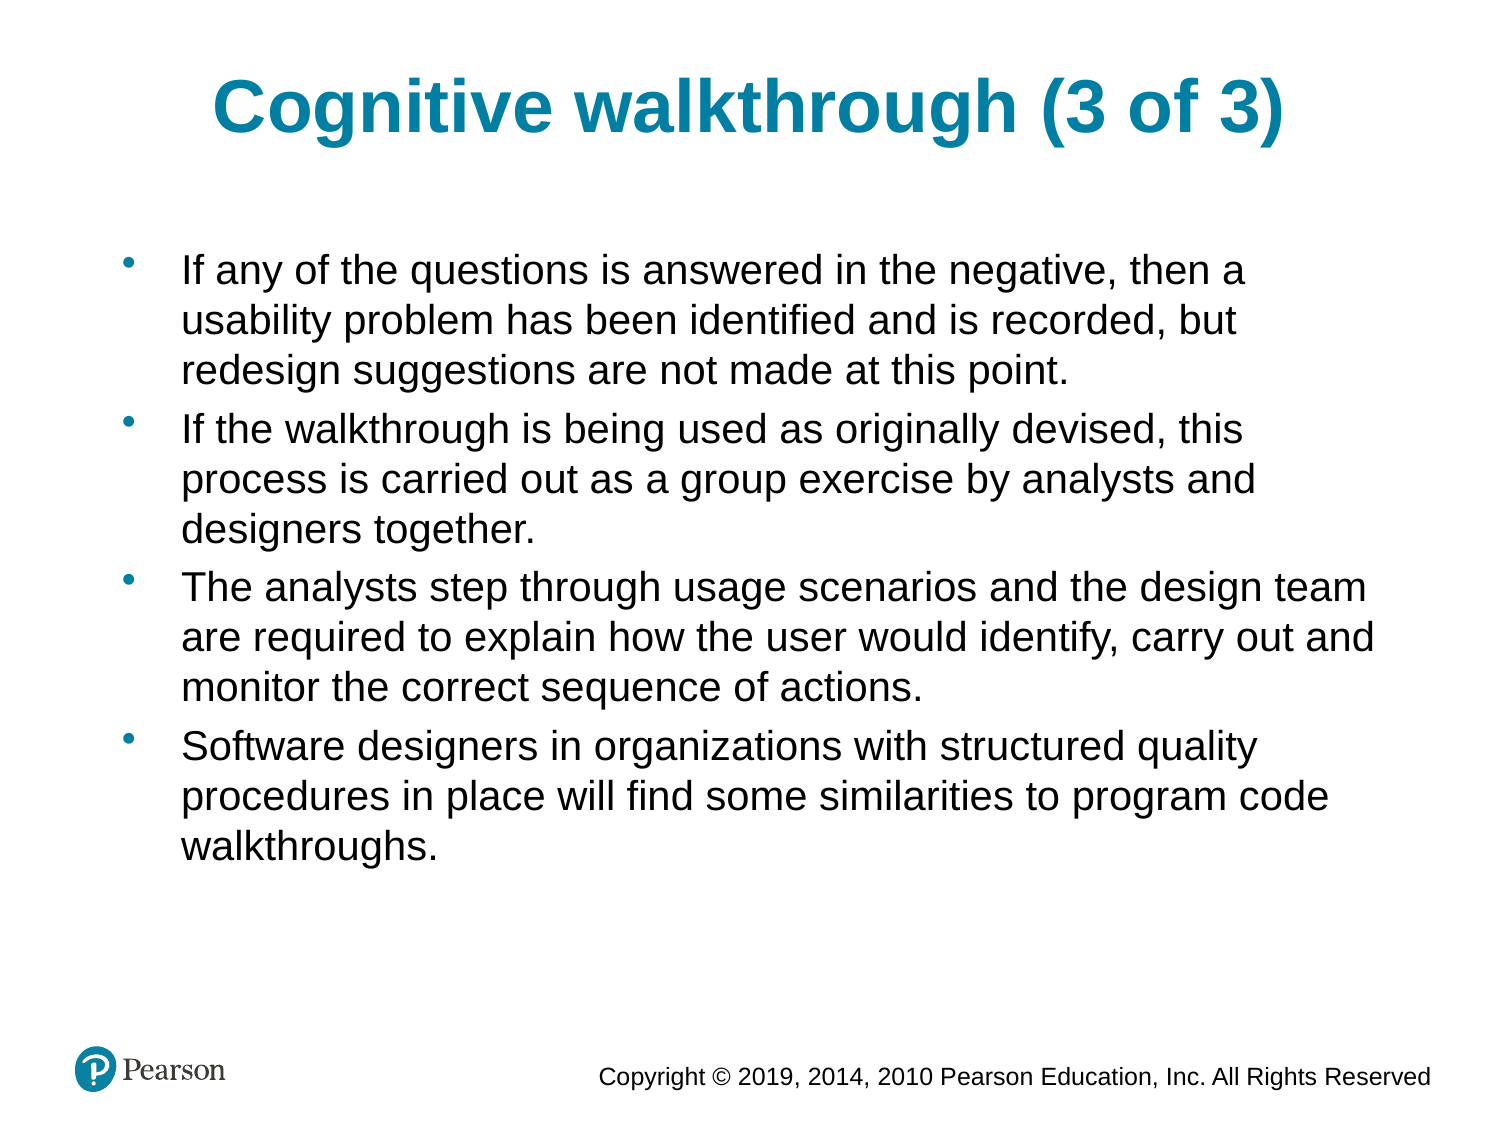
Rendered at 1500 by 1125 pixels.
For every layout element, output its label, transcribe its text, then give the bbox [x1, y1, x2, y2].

title Cognitive walkthrough (3 of 3) [103, 48, 1397, 158]
list If any of the questions is answered in the negative, then a usability problem has been identified and is recorded, but redesign suggestions are not made at this point. If the walkthrough is being used as originally devised, this process is carried out as a group exercise by analysts and designers together. The analysts step through usage scenarios and the design team are required to explain how the user would identify, carry out and monitor the correct sequence of actions. Software designers in organizations with structured quality procedures in place will find some similarities to program code walkthroughs. [106, 235, 1401, 950]
